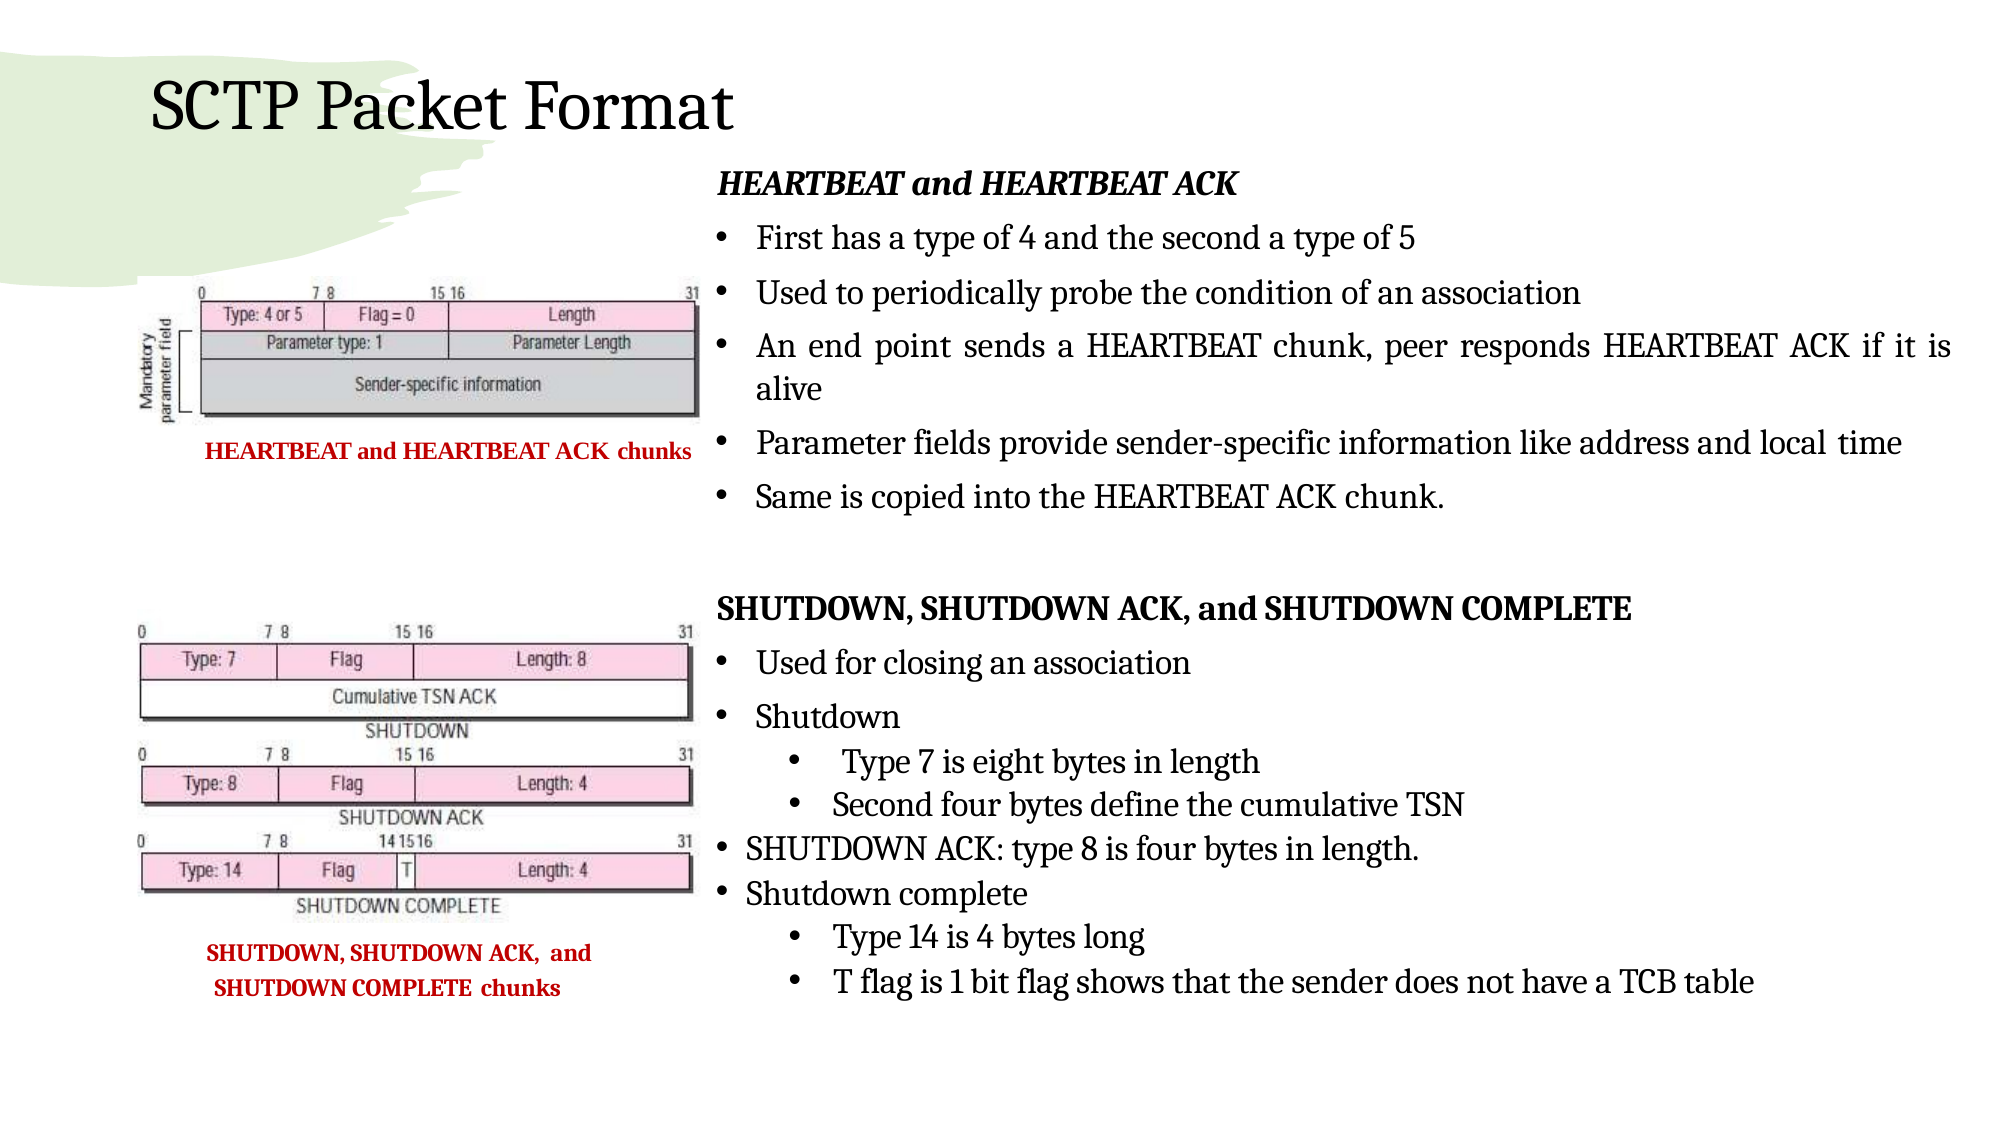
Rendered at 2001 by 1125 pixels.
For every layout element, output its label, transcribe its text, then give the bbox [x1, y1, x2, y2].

text_box HEARTBEAT and HEARTBEAT ACK chunks [190, 426, 711, 472]
text_box SHUTDOWN, SHUTDOWN ACK, and SHUTDOWN COMPLETE chunks [190, 923, 627, 1009]
title SCTP Packet Format [137, 59, 1863, 153]
text_box [137, 609, 701, 923]
text_box [137, 276, 701, 427]
list HEARTBEAT and HEARTBEAT ACK First has a type of 4 and the second a type of 5 Used to periodically probe the condition of an association An end point sends a HEARTBEAT chunk, peer responds HEARTBEAT ACK if it is alive Parameter fields provide sender-specific information like address and local time Same is copied into the HEARTBEAT ACK chunk. SHUTDOWN, SHUTDOWN ACK, and SHUTDOWN COMPLETE Used for closing an association Shutdown Type 7 is eight bytes in length Second four bytes define the cumulative TSN SHUTDOWN ACK: type 8 is four bytes in length. Shutdown complete Type 14 is 4 bytes long T flag is 1 bit flag shows that the sender does not have a TCB table [700, 152, 1967, 1013]
